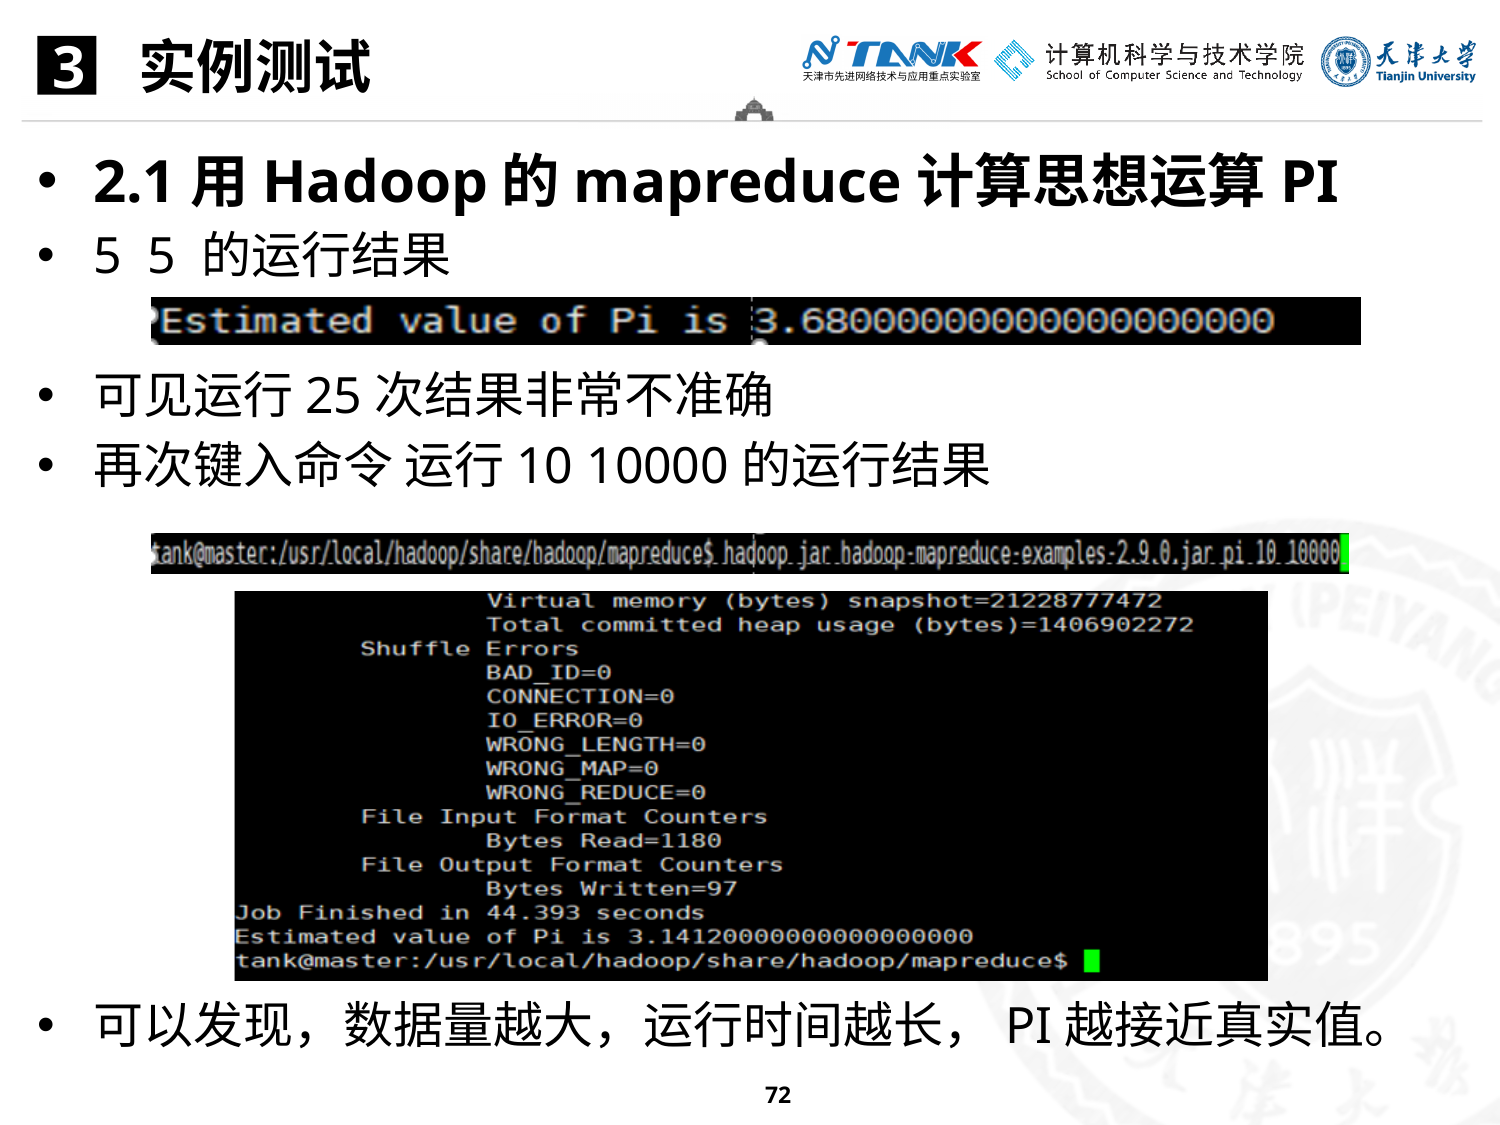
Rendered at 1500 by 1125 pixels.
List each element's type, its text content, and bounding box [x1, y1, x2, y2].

picture [801, 34, 988, 73]
picture [151, 533, 1349, 575]
text_box 3 [35, 34, 99, 97]
picture [21, 93, 1483, 129]
text_box 实例测试 [123, 22, 633, 108]
picture [232, 591, 1268, 981]
picture [151, 297, 1362, 345]
picture [1319, 34, 1477, 90]
picture [991, 39, 1305, 82]
slide_number 72 [731, 1094, 826, 1115]
list 2.1用Hadoop的mapreduce计算思想运算PI 5 5 的运行结果 可见运行25次结果非常不准确 再次键入命令 运行10 10000的运行结果 可以发现，数据量越大，运行时间越长，PI越接近真实值。 [22, 136, 1483, 1094]
